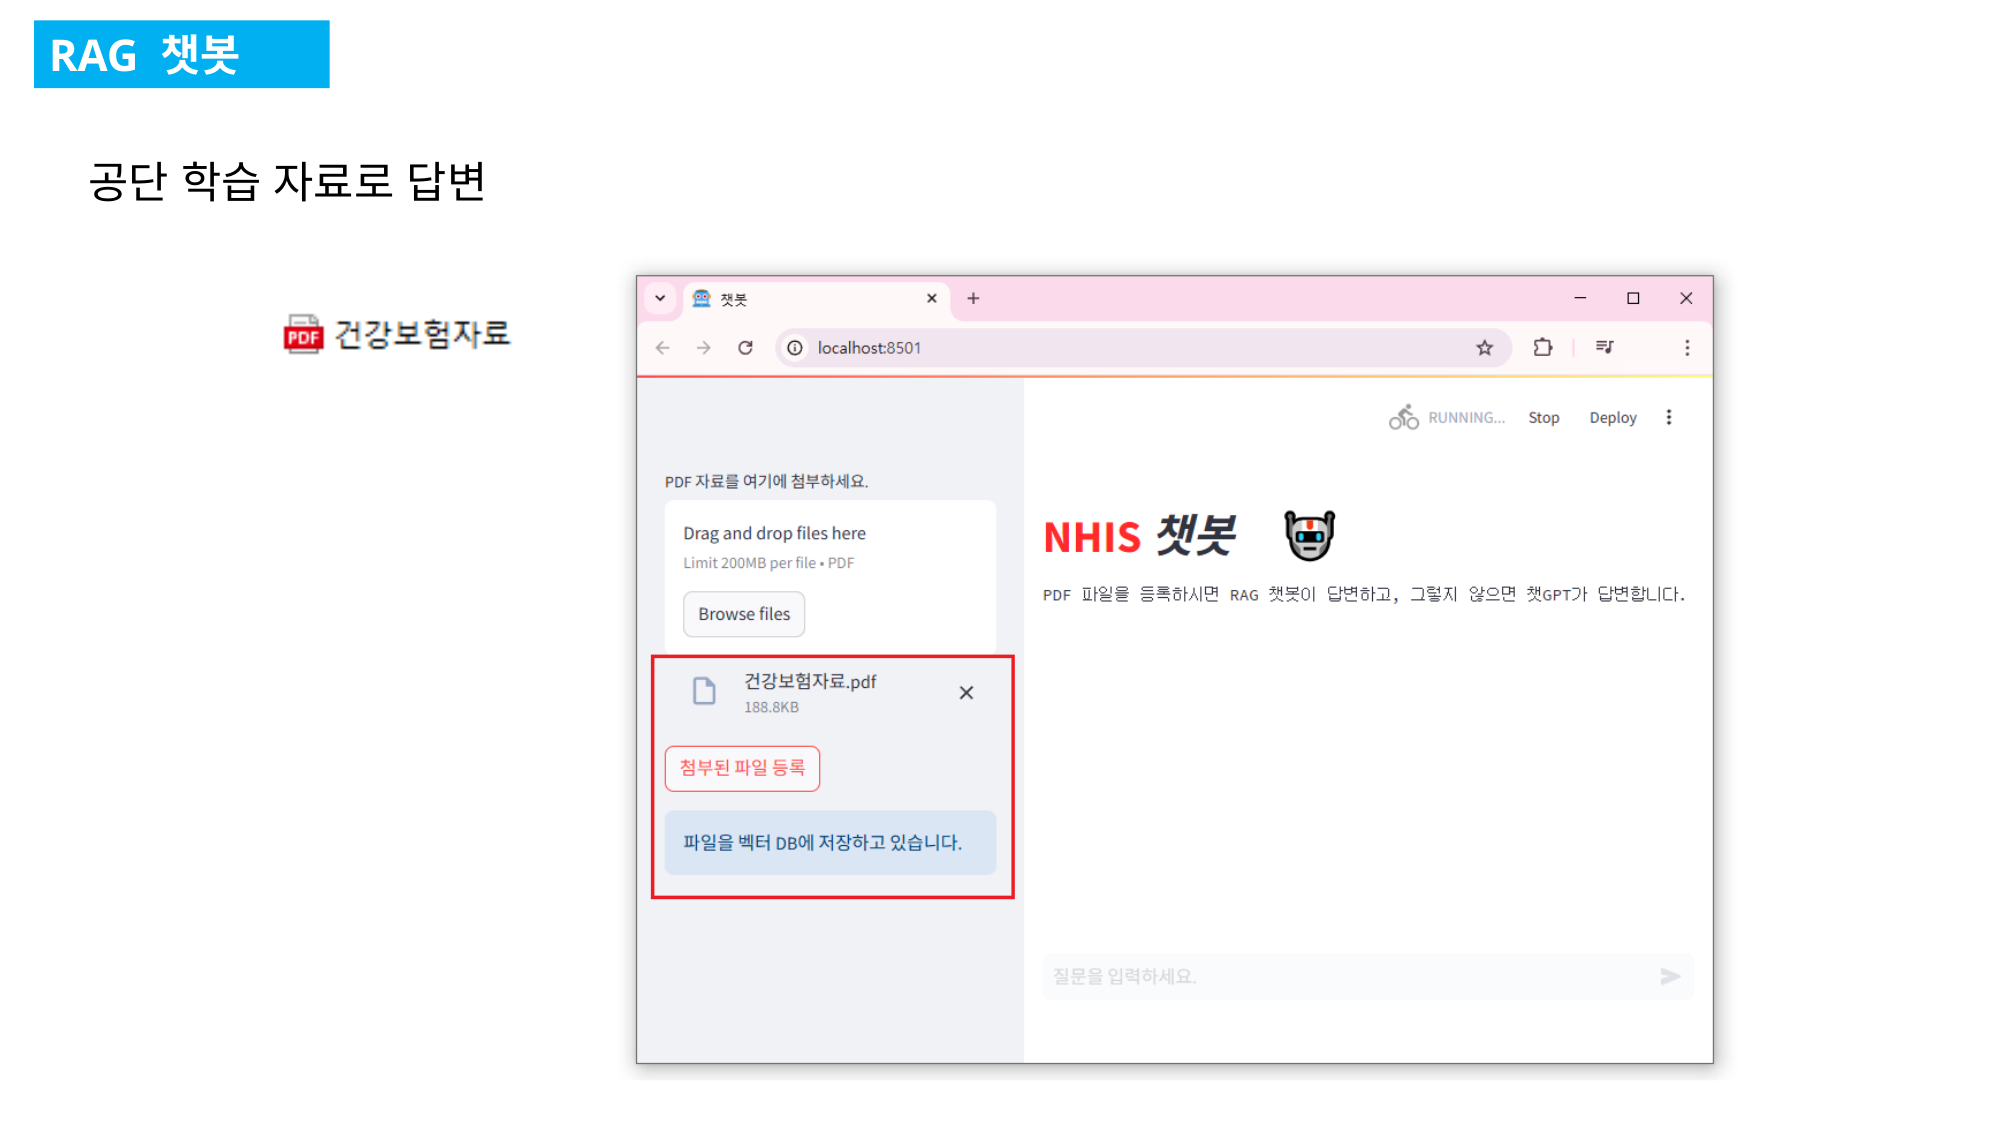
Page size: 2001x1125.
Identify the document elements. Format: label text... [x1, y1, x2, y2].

picture [270, 300, 527, 373]
picture [613, 251, 1744, 1093]
text_box RAG 챗봇 [33, 19, 331, 89]
text_box 공단 학습 자료로 답변 [73, 146, 565, 215]
